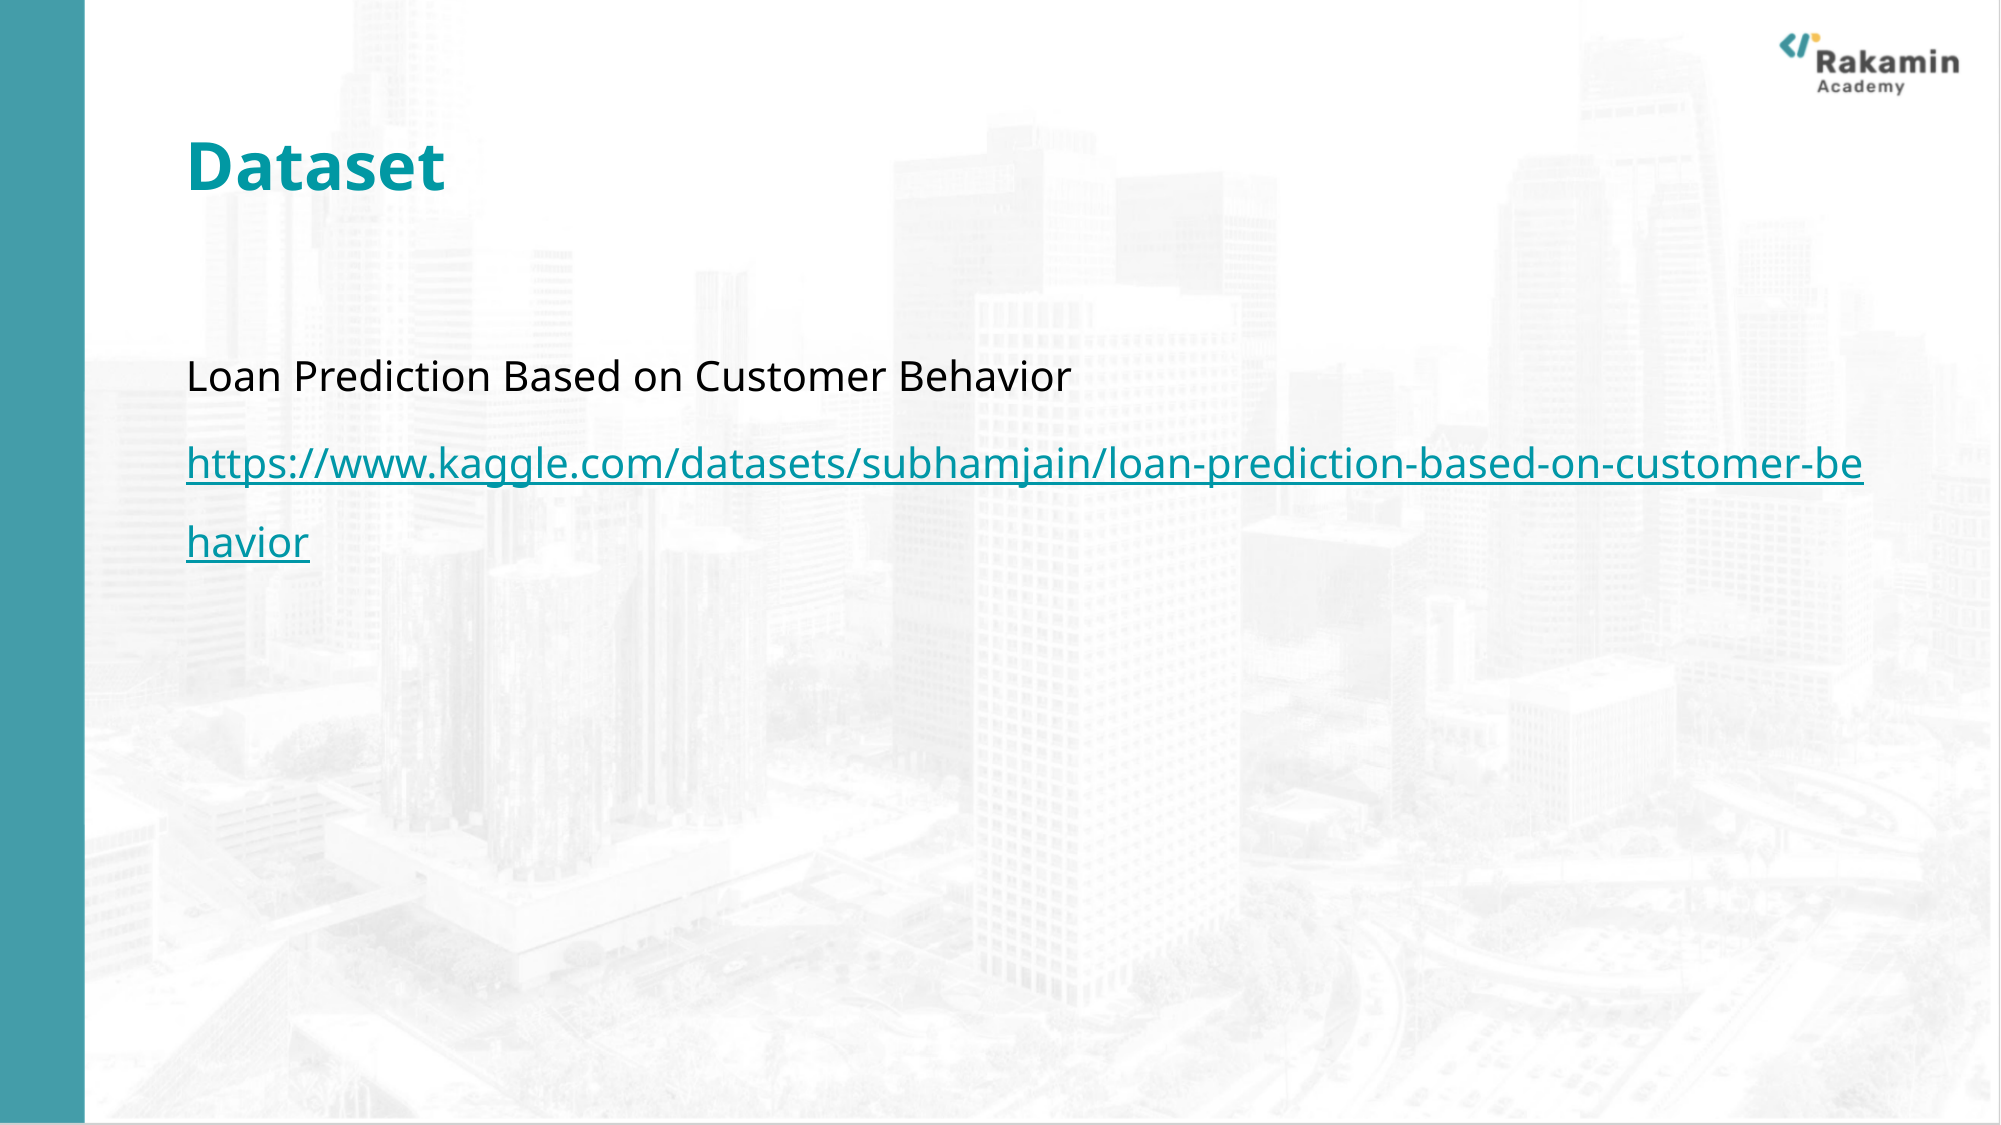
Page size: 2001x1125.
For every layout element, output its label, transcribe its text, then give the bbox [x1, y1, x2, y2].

picture [0, 0, 2001, 1125]
text_box Loan Prediction Based on Customer Behavior https://www.kaggle.com/datasets/subhamjain/loan-prediction-based-on-customer-behavior [170, 309, 1899, 502]
text_box Dataset [170, 114, 1377, 212]
